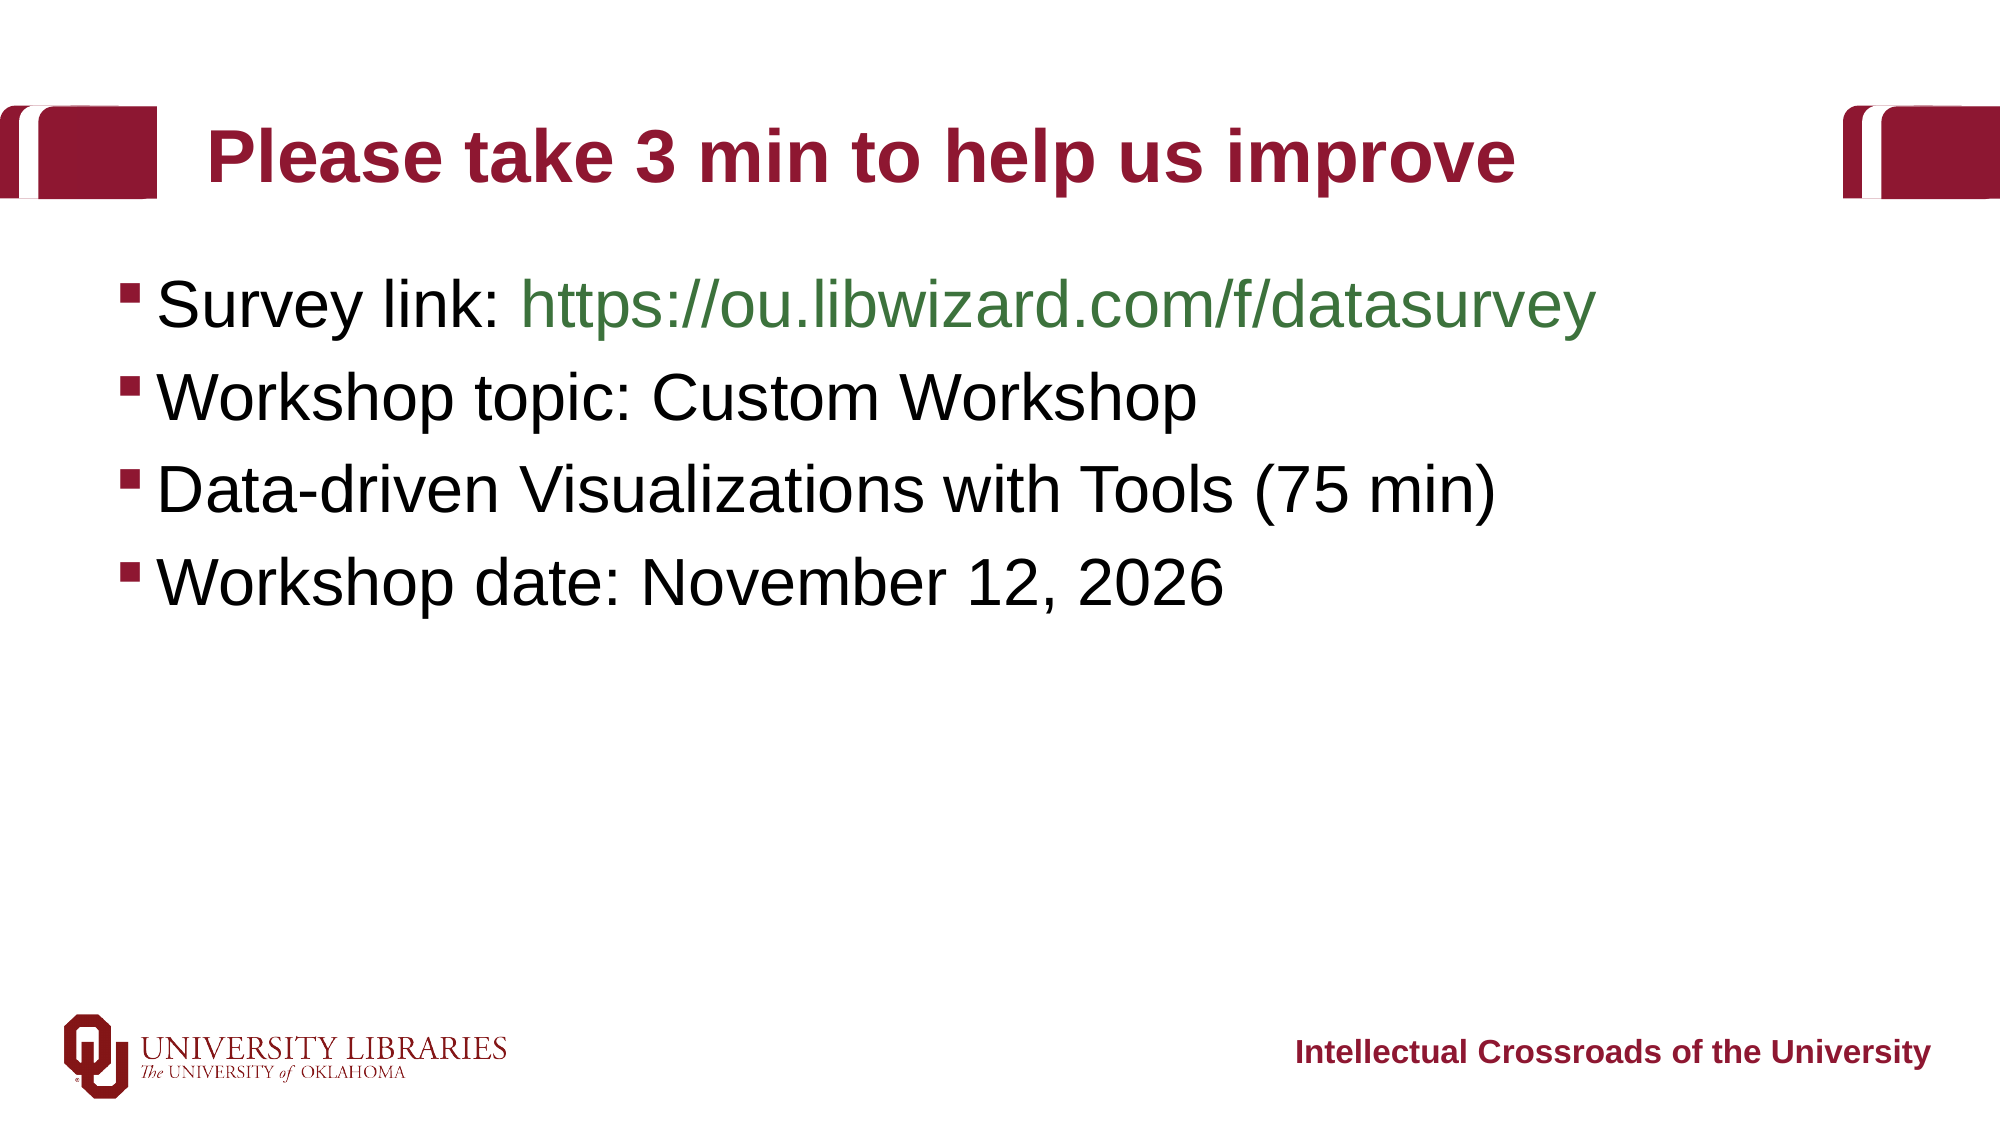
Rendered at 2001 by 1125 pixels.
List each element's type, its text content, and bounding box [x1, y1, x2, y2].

picture [41, 988, 532, 1112]
title Please take 3 min to help us improve [191, 110, 1839, 193]
list Survey link: https://ou.libwizard.com/f/datasurvey Workshop topic: Custom Workshop Data-driven Visualizations with Tools (75 min) Workshop date: October 5, 2020 [99, 262, 1900, 939]
